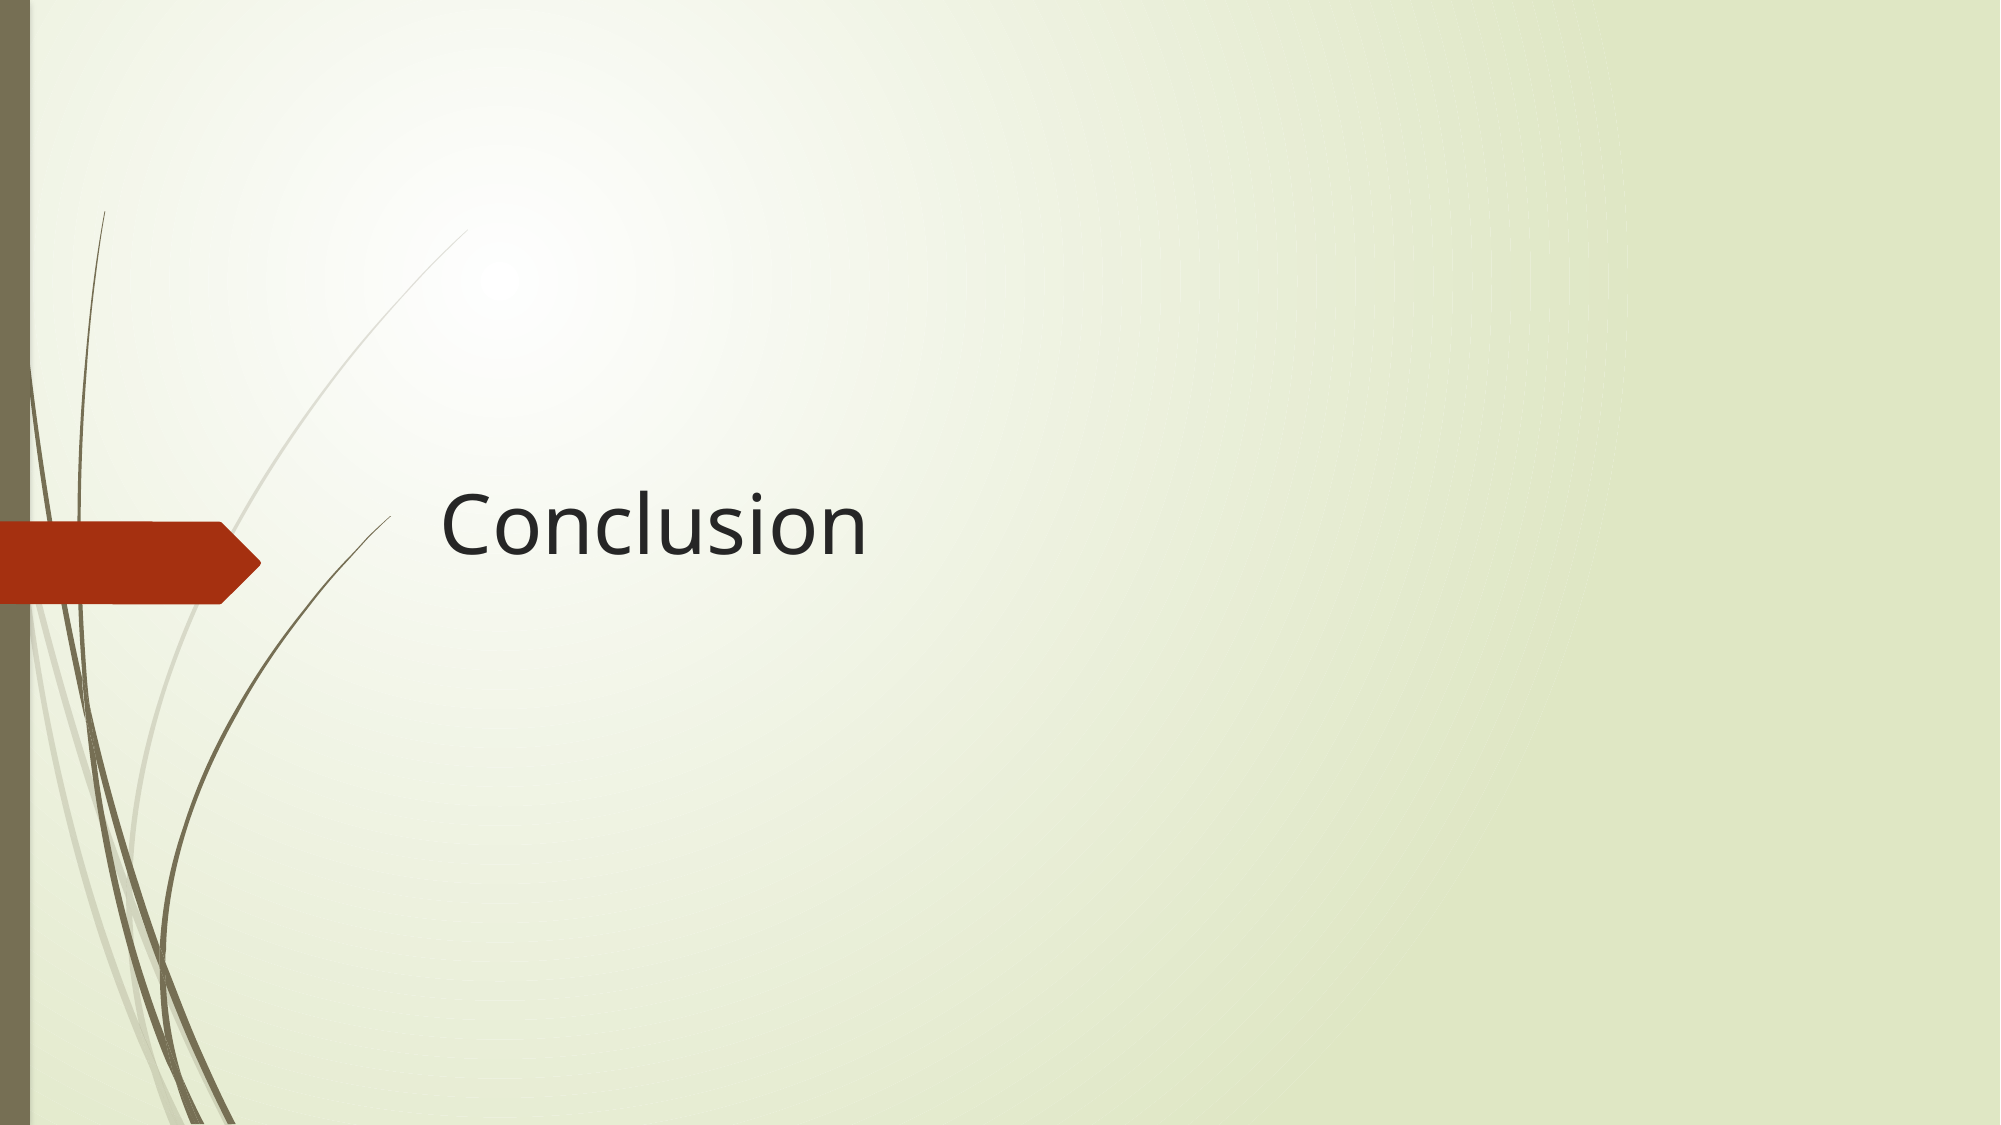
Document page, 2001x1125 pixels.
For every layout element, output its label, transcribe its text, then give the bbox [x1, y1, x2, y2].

title Conclusion [424, 337, 1888, 579]
